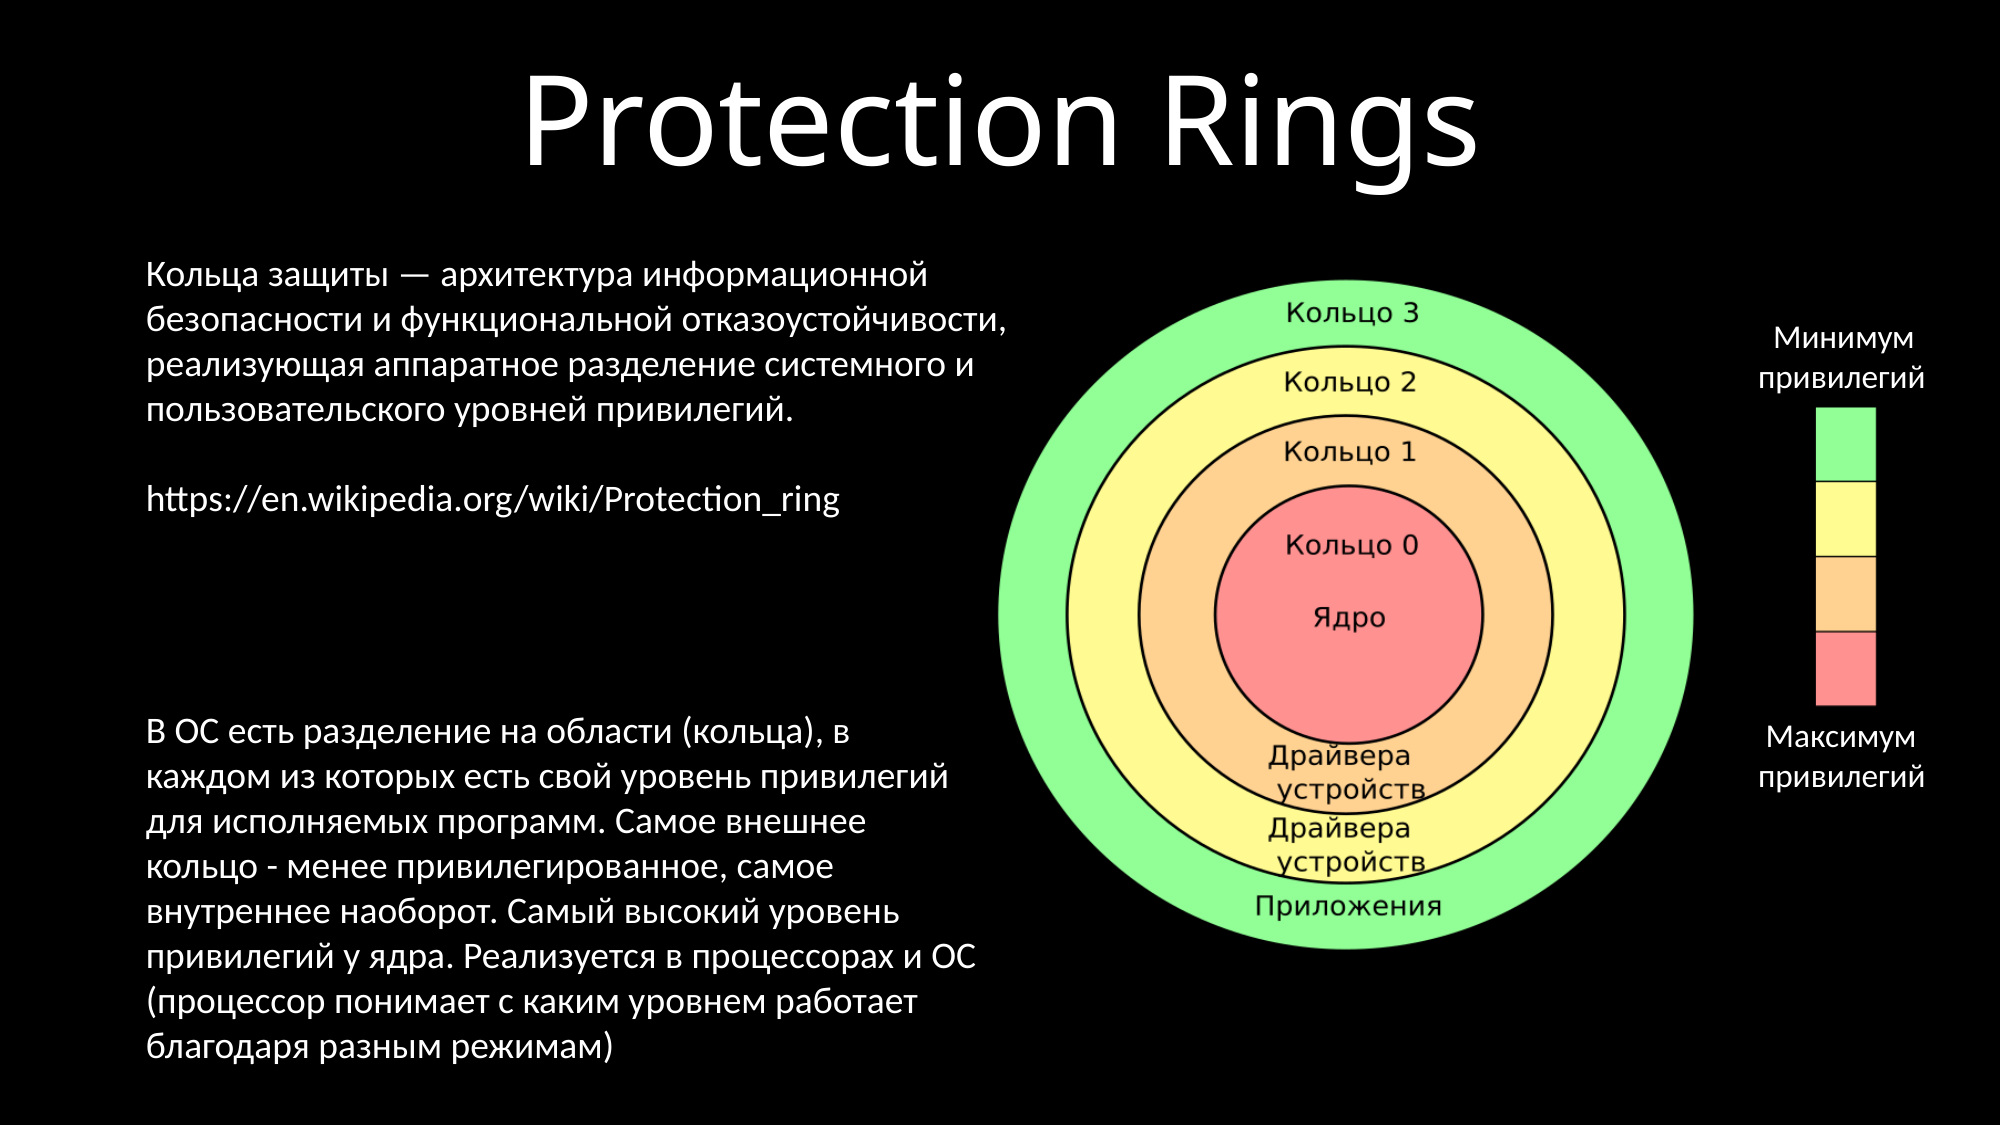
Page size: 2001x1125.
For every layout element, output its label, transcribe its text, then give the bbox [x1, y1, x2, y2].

text_box Кольца защиты — архитектура информационной безопасности и функциональной отказоустойчивости, реализующая аппаратное разделение системного и пользовательского уровней привилегий. https://en.wikipedia.org/wiki/Protection_ring [131, 241, 1131, 526]
text_box Protection Rings [185, 47, 1815, 200]
text_box В ОС есть разделение на области (кольца), в каждом из которых есть свой уровень привилегий для исполняемых программ. Самое внешнее кольцо - менее привилегированное, самое внутреннее наоборот. Самый высокий уровень привилегий у ядра. Реализуется в процессорах и ОС (процессор понимает с каким уровнем работает благодаря разным режимам) [131, 698, 1000, 1074]
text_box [988, 271, 2000, 1003]
